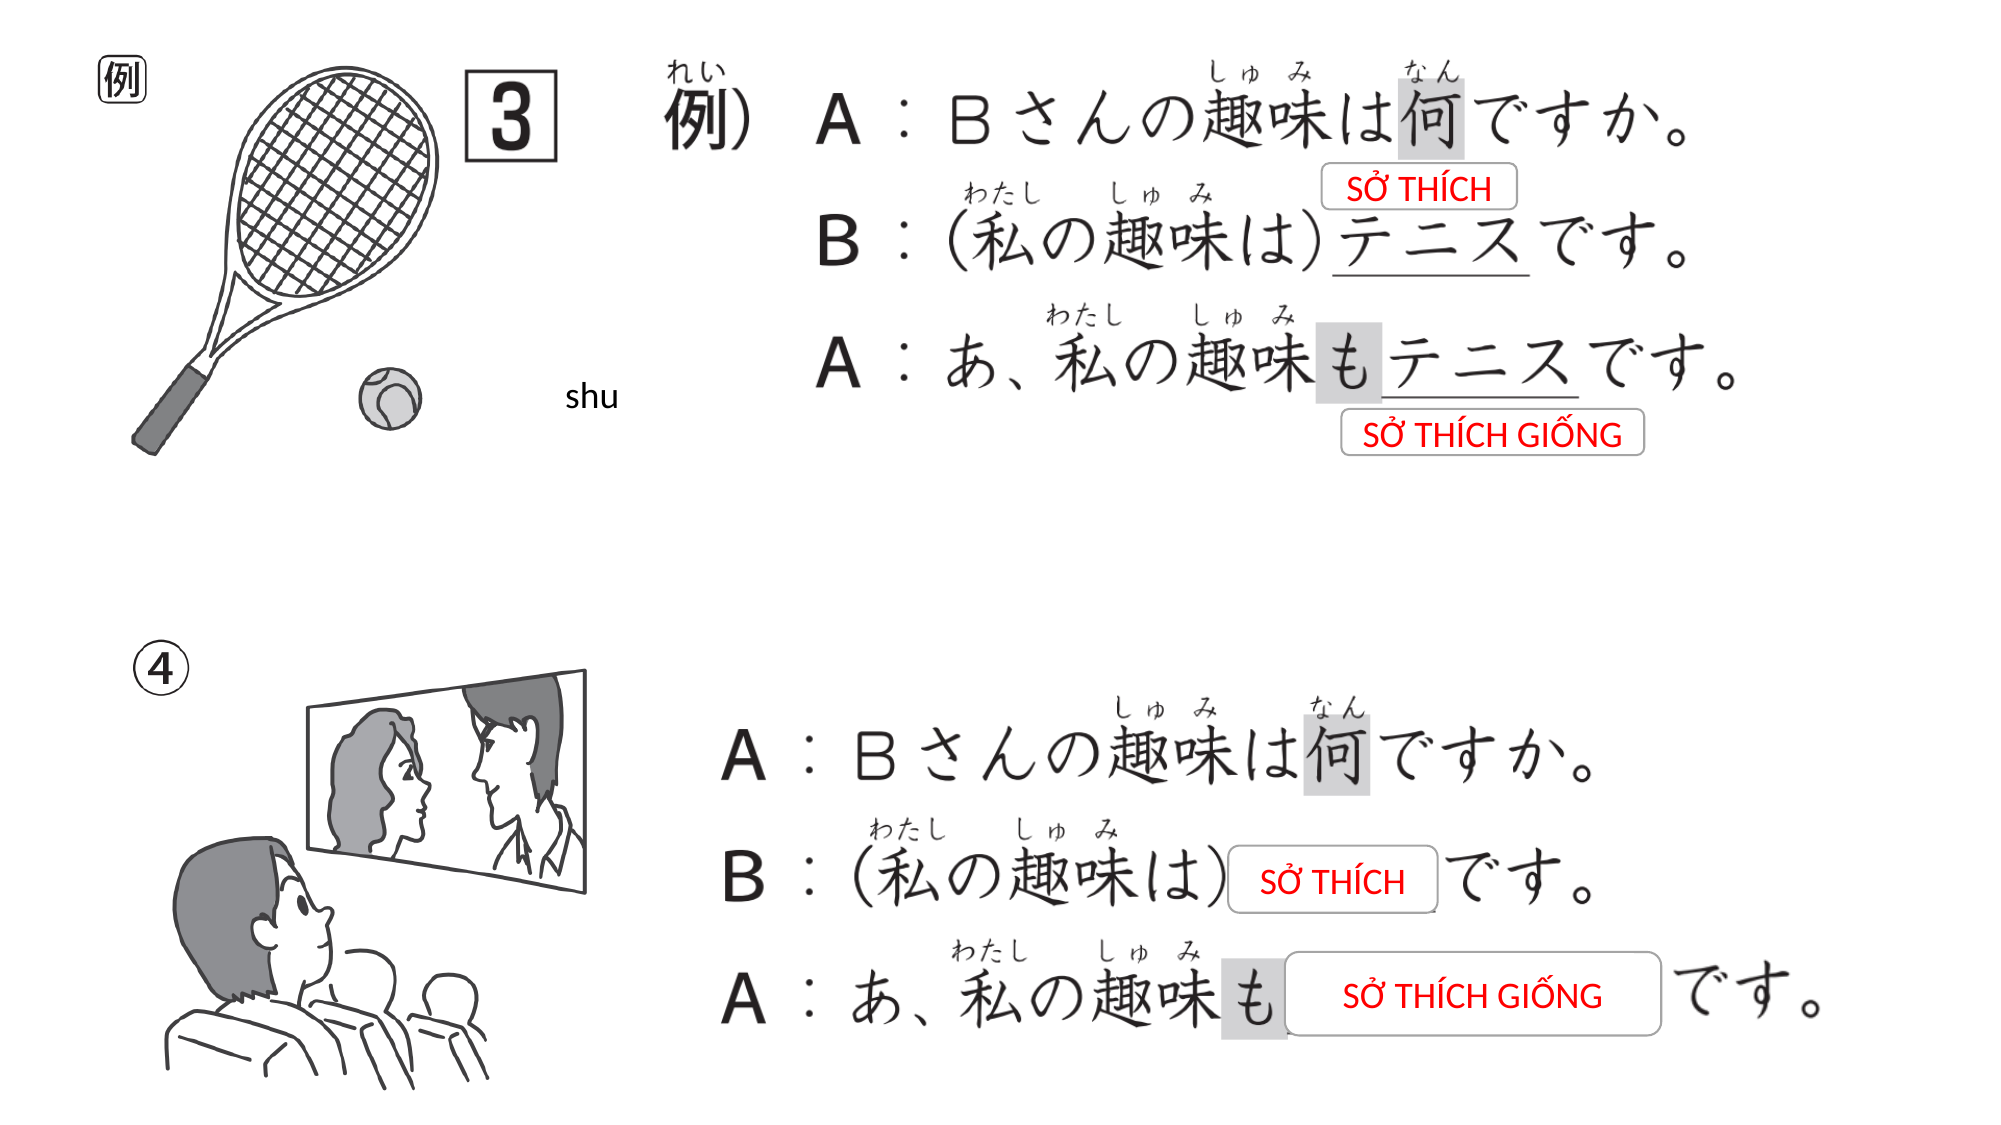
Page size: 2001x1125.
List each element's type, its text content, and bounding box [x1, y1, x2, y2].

picture [89, 615, 1906, 1112]
text_box SỞ THÍCH GIỐNG [1340, 436, 1646, 457]
picture [7, 18, 2000, 475]
